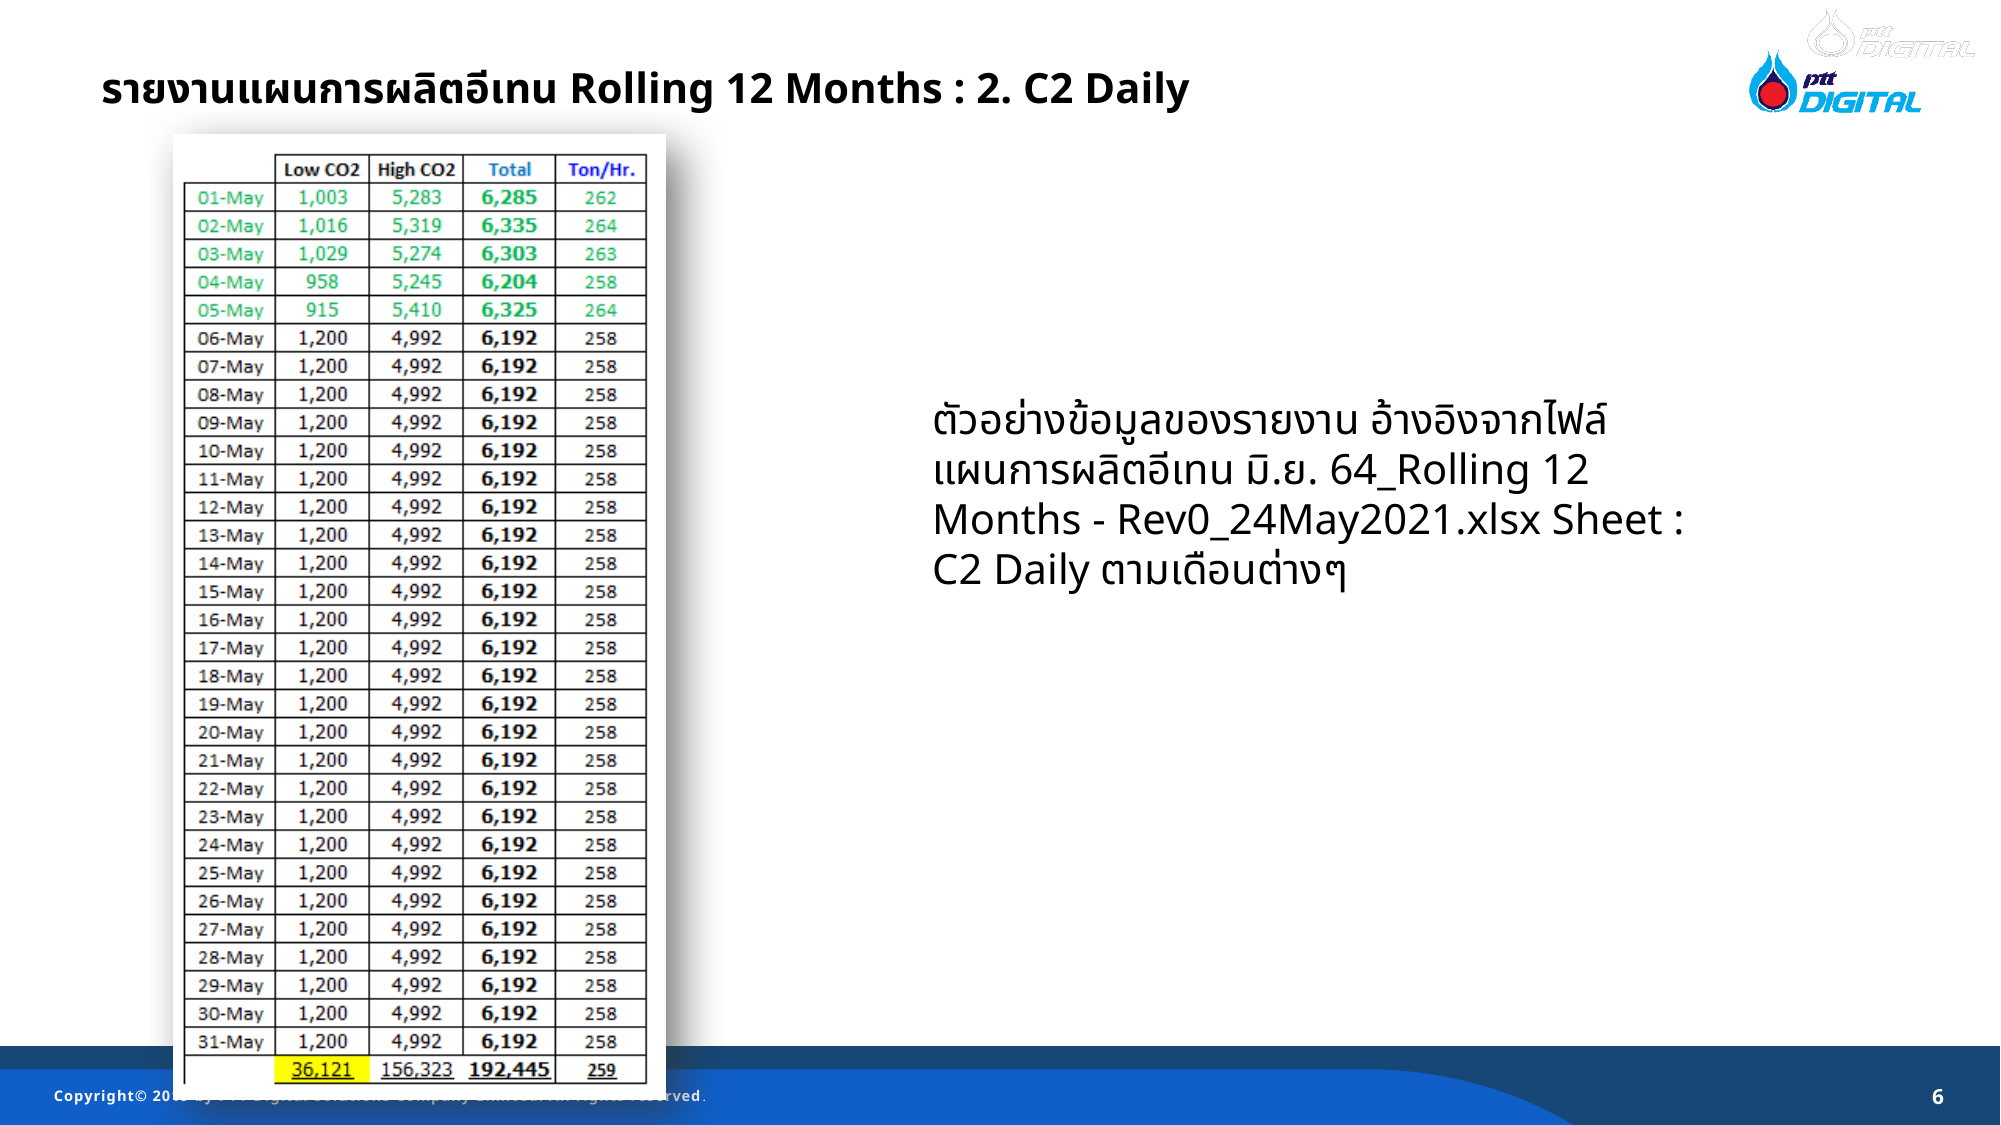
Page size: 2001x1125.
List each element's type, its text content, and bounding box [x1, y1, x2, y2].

list รายงานแผนการผลิตอีเทน Rolling 12 Months : 2. C2 Daily [86, 54, 1709, 114]
picture [1744, 0, 1977, 135]
slide_number 6 [1891, 1076, 1985, 1119]
text_box ตัวอย่างข้อมูลของรายงาน อ้างอิงจากไฟล์ แผนการผลิตอีเทน มิ.ย. 64_Rolling 12 Months - Rev0_24May2021.xlsx Sheet : C2 Daily ตามเดือนต่างๆ [917, 385, 1725, 601]
picture [0, 134, 2000, 1125]
